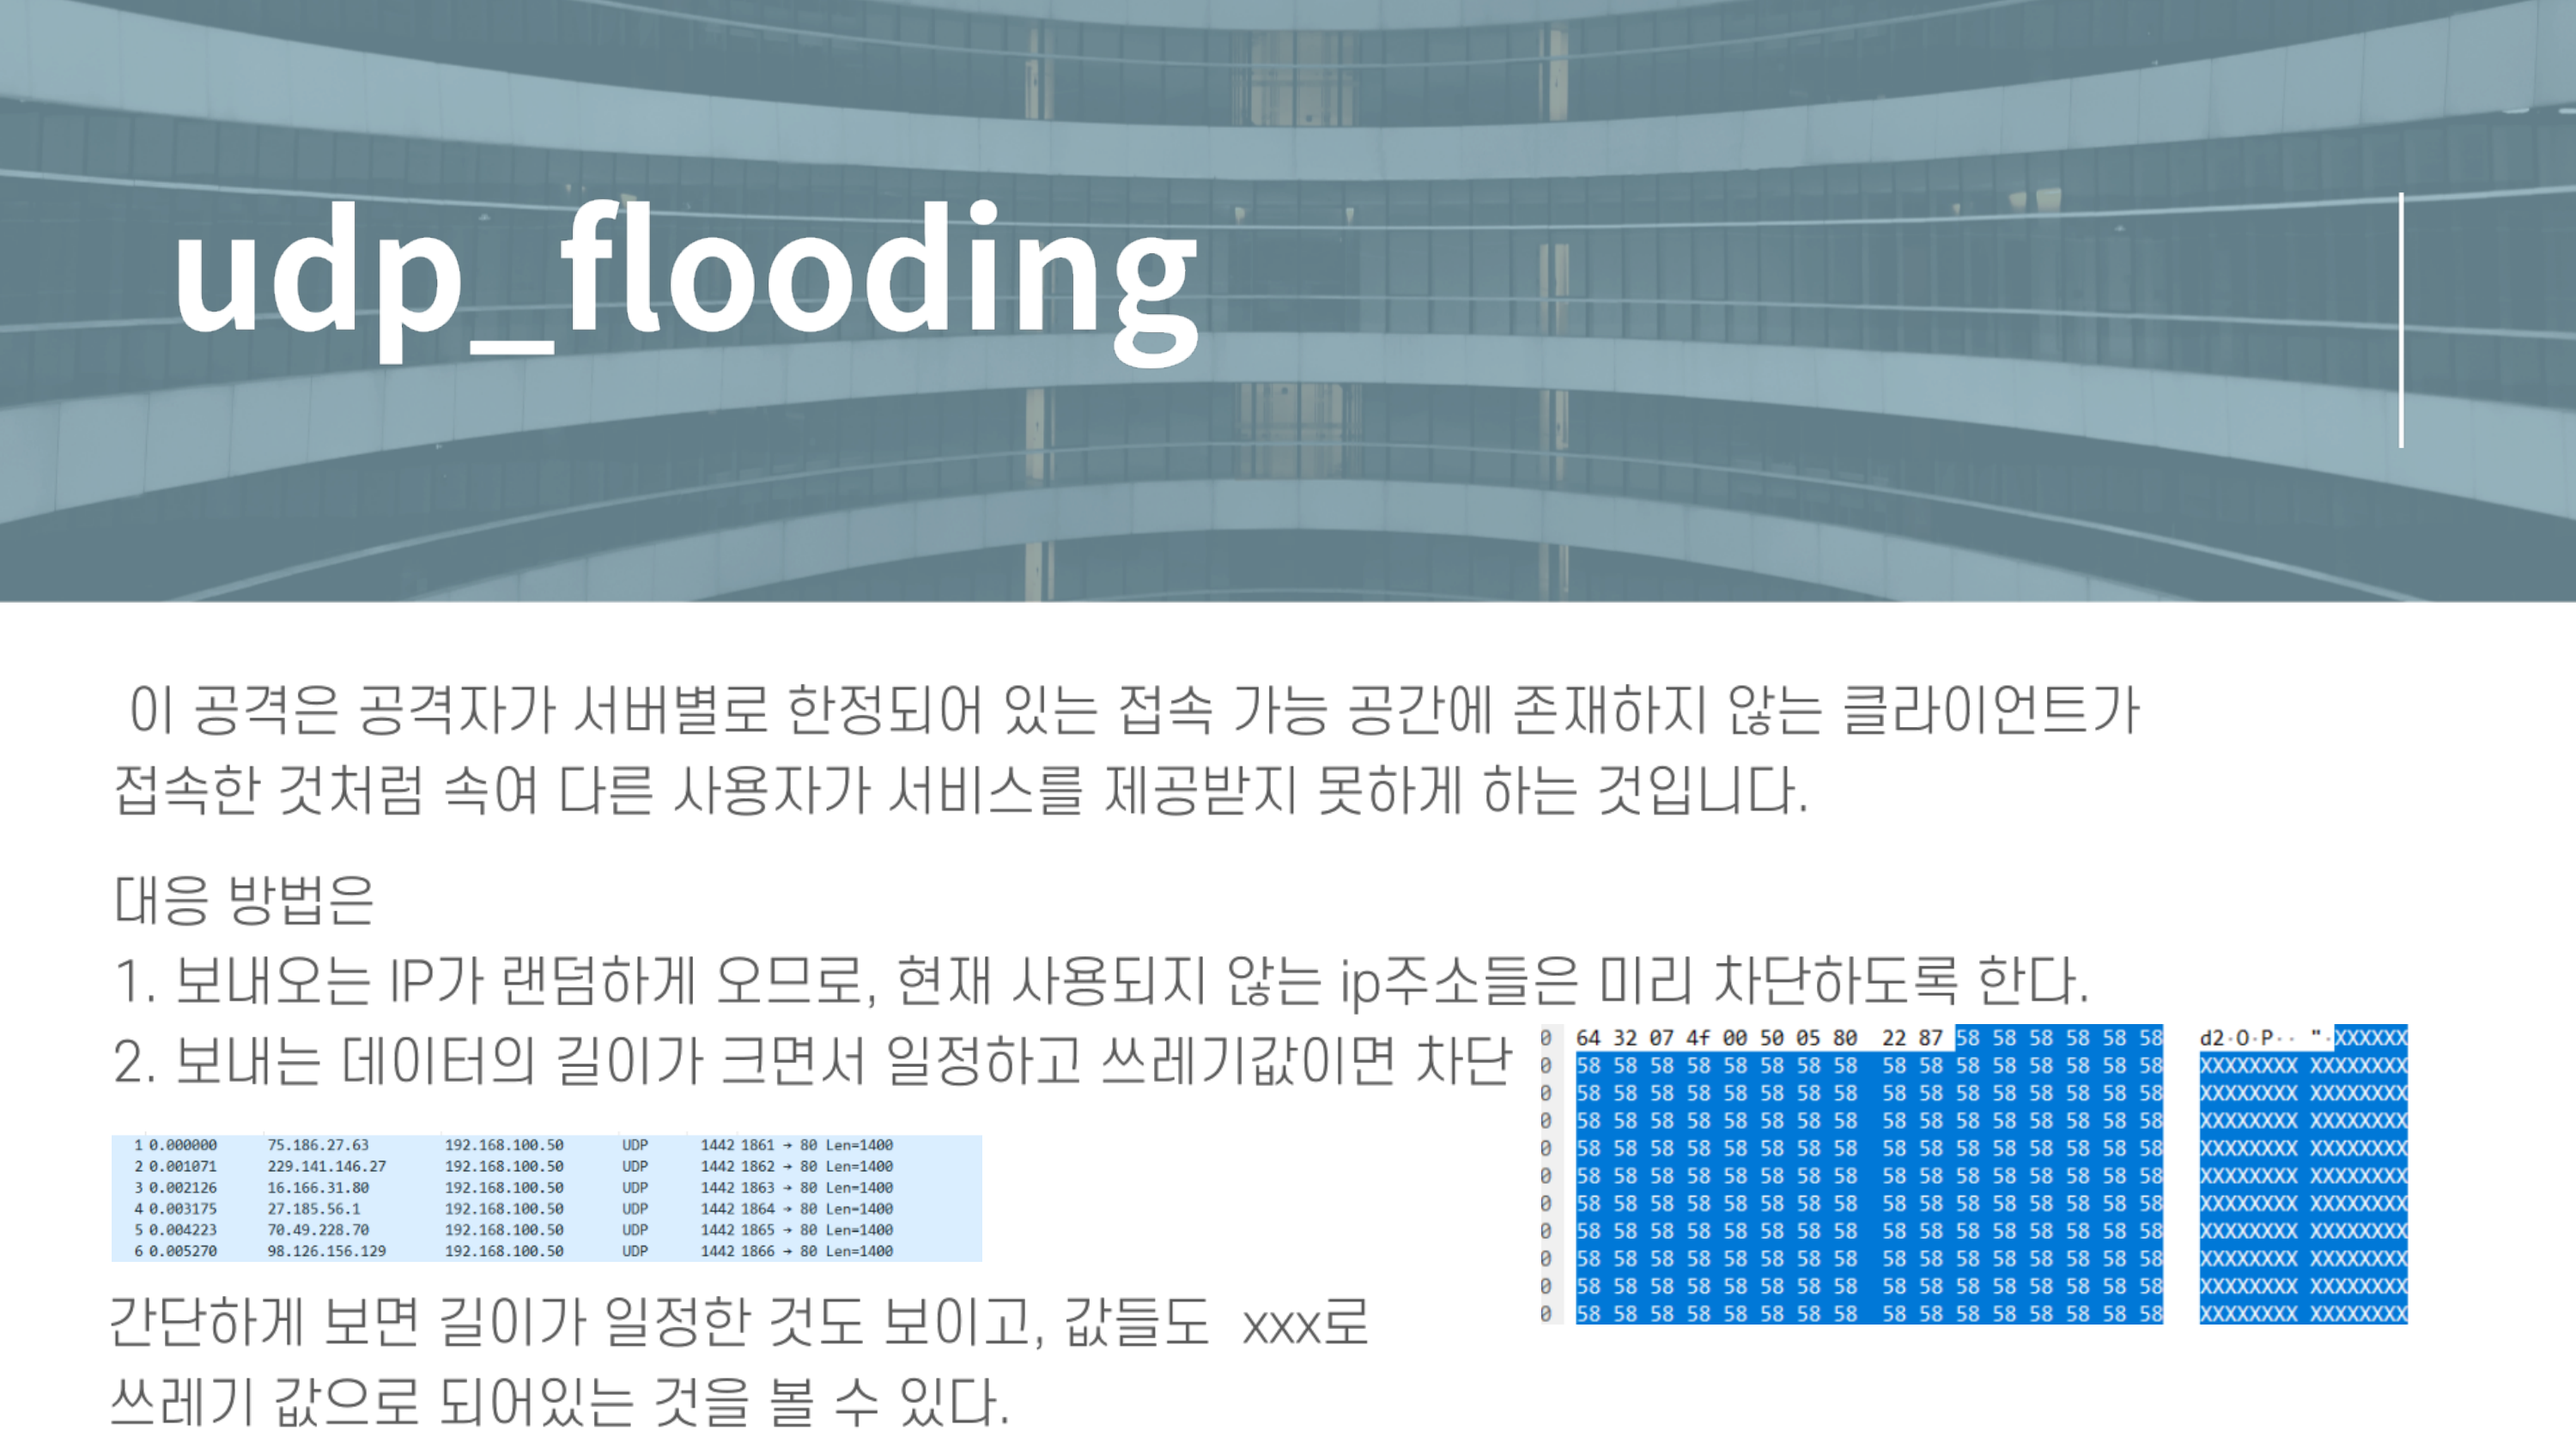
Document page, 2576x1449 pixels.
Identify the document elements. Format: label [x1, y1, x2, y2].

picture [99, 1276, 1394, 1449]
picture [104, 664, 2166, 840]
text_box [2274, 310, 2529, 330]
text_box [1541, 1024, 2411, 1325]
picture [143, 127, 1272, 443]
text_box [0, 0, 2576, 603]
picture [104, 855, 2117, 1125]
text_box [112, 1131, 982, 1262]
